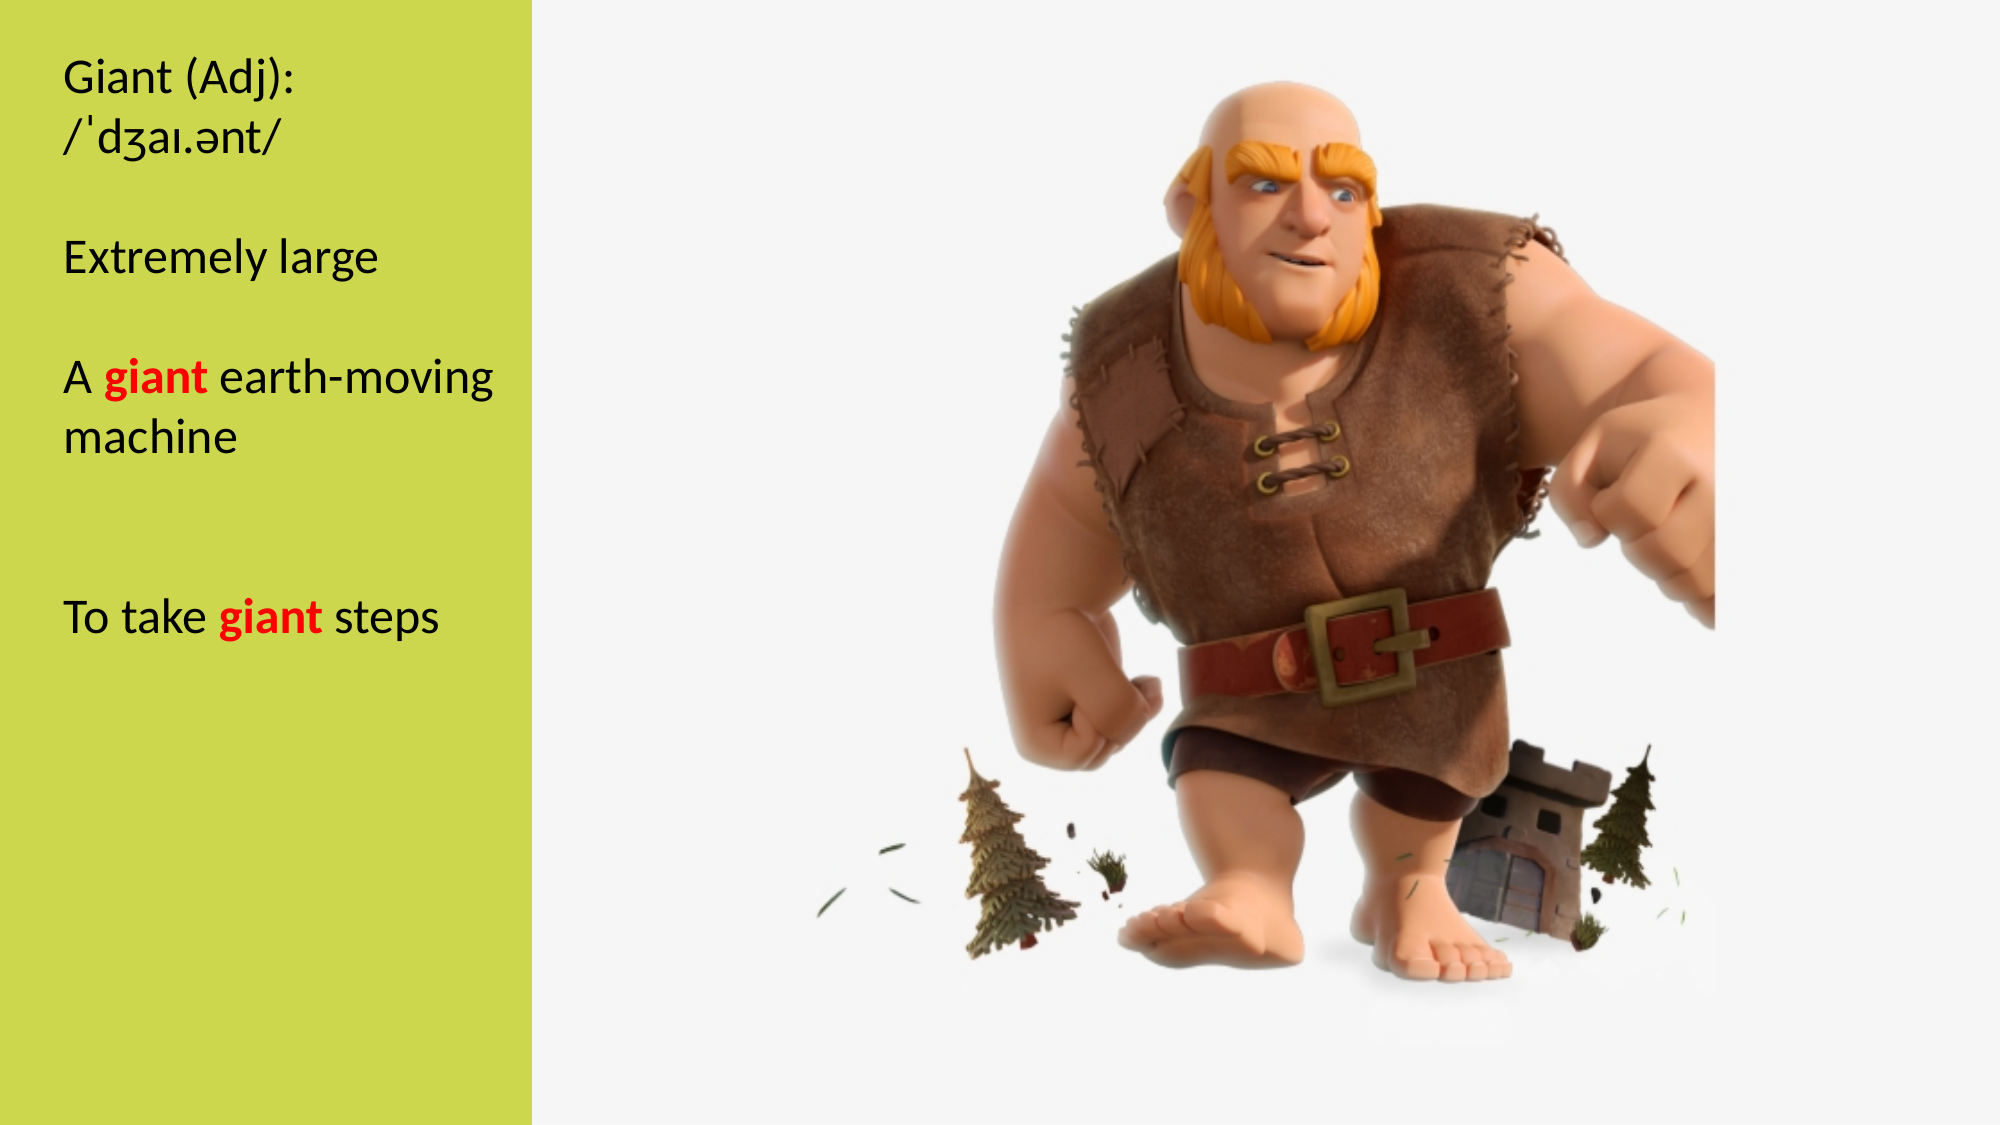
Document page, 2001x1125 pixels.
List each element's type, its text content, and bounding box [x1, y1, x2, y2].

text_box Giant (Adj): /ˈdʒaɪ.ənt/ Extremely large A giant earth-moving machine To take giant steps [49, 36, 531, 697]
picture [531, 0, 2000, 1125]
